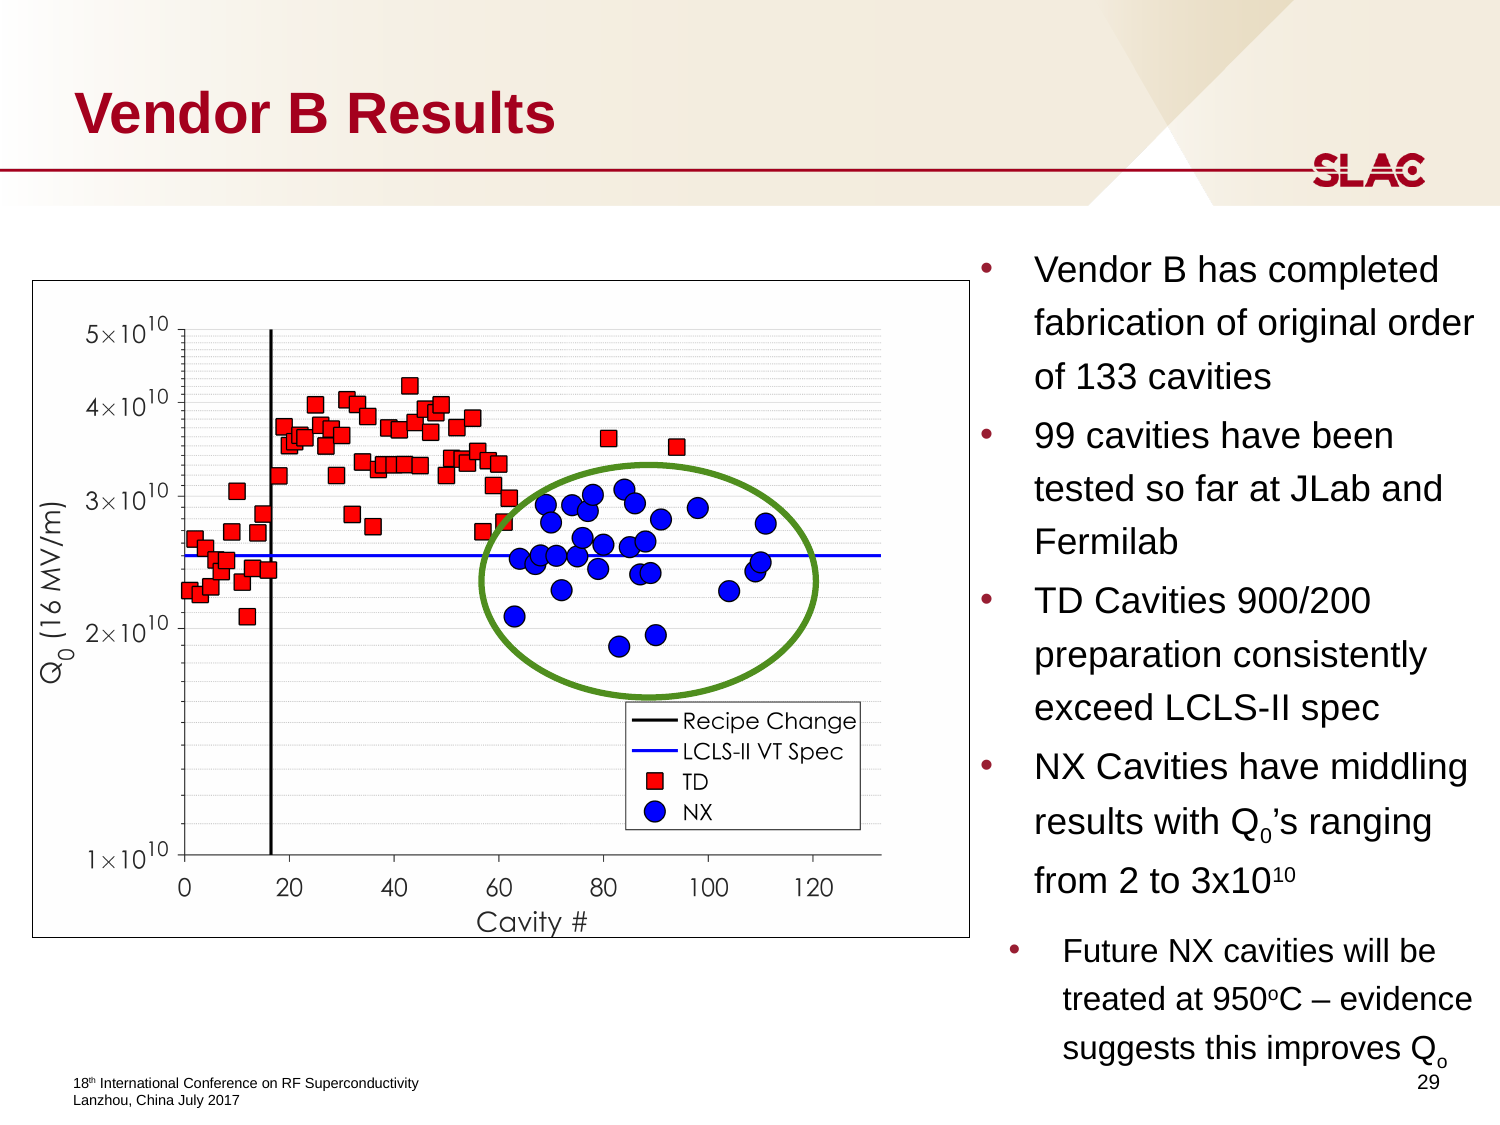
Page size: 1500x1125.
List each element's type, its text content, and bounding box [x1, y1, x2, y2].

picture [0, 0, 1500, 206]
list Vendor B has completed fabrication of original order of 133 cavities 99 cavities have been tested so far at JLab and Fermilab TD Cavities 900/200 preparation consistently exceed LCLS-II spec NX Cavities have middling results with Q0’s ranging from 2 to 3x1010 Future NX cavities will be treated at 950oC – evidence suggests this improves Qo [980, 236, 1500, 1074]
slide_number 29 [1405, 1074, 1458, 1125]
picture [31, 280, 970, 938]
title Vendor B Results [74, 21, 1404, 145]
footer 18th International Conference on RF Superconductivity Lanzhou, China July 2017 [73, 1073, 750, 1125]
